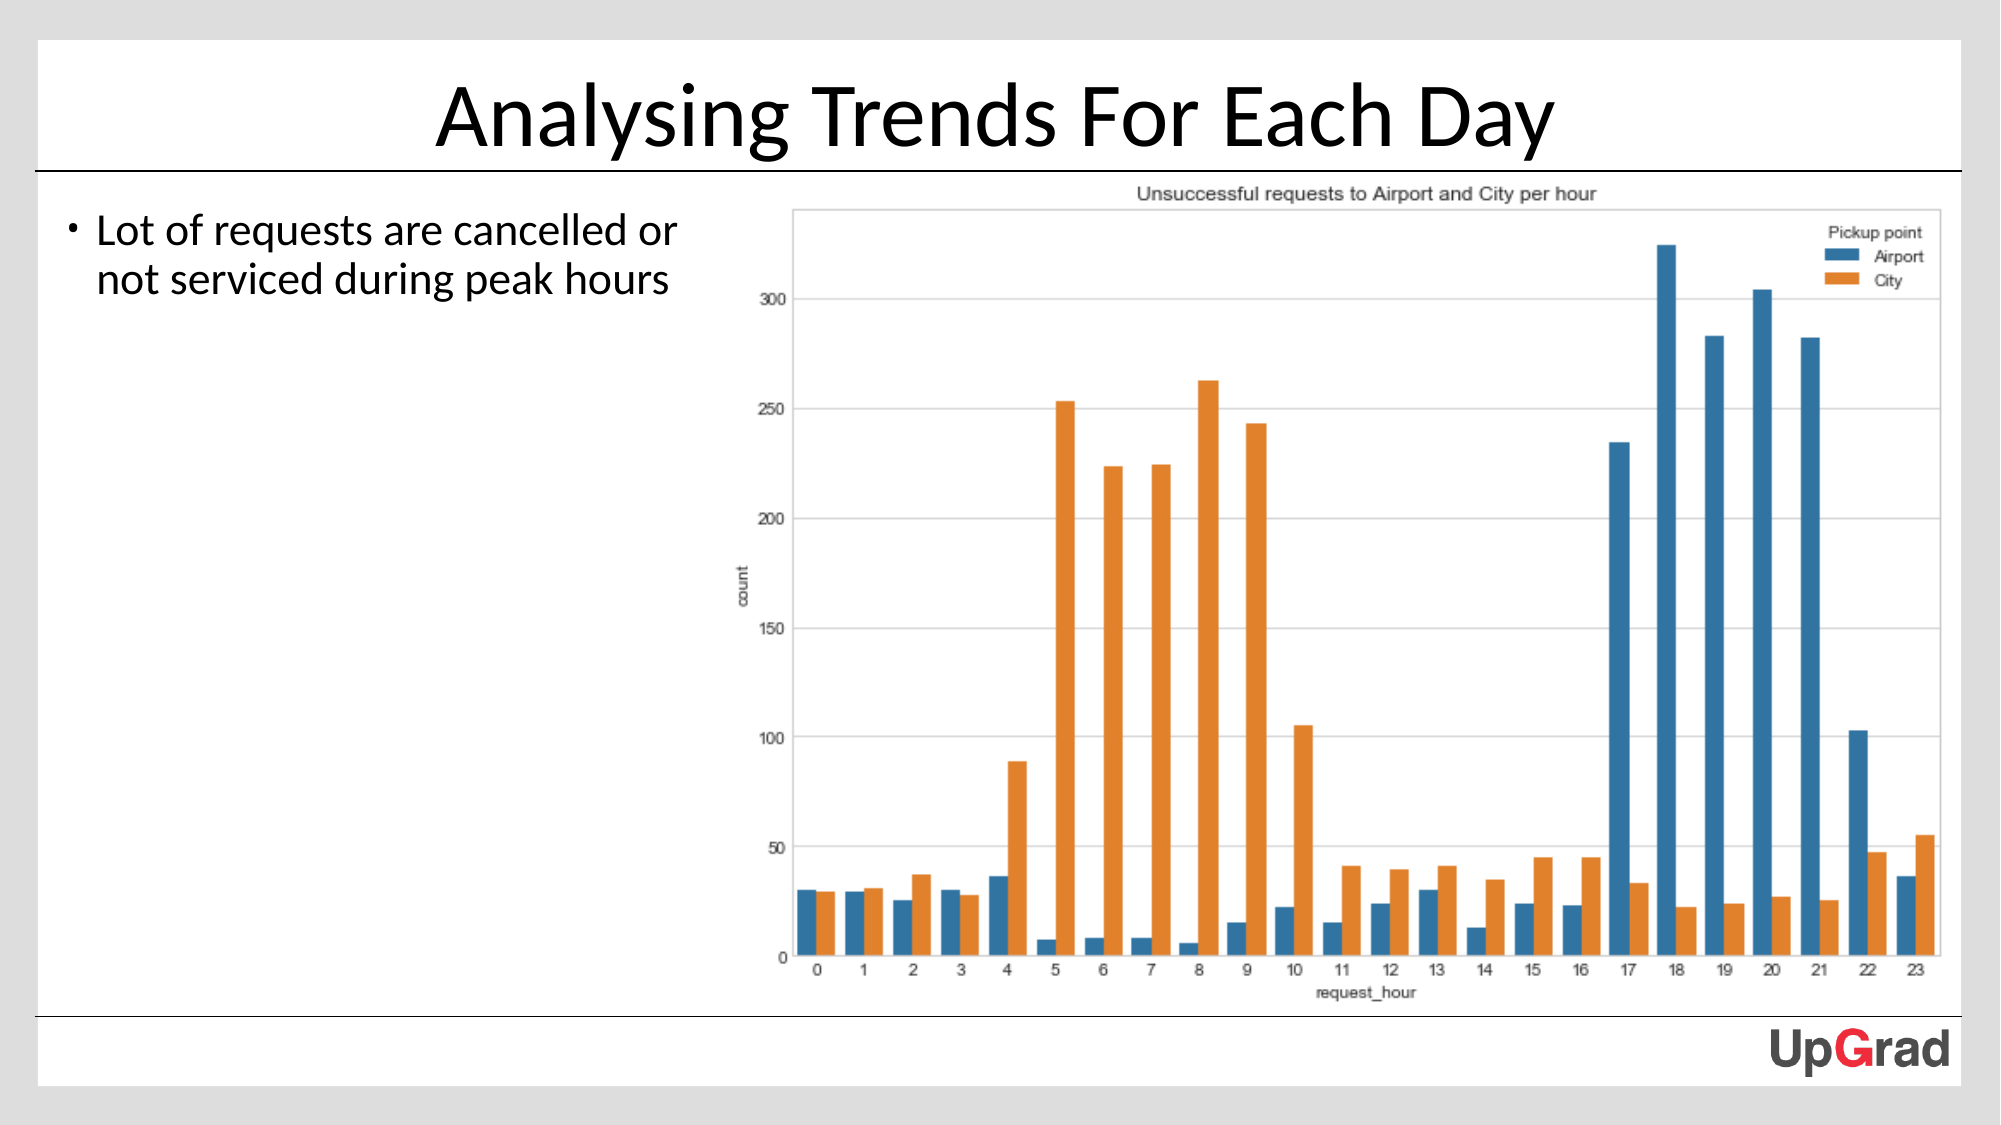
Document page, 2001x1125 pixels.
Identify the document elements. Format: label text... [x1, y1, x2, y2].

title Analysing Trends For Each Day [186, 58, 1807, 170]
picture [723, 175, 1952, 1016]
list Lot of requests are cancelled or not serviced during peak hours [43, 198, 718, 1000]
picture [1766, 1017, 1952, 1111]
